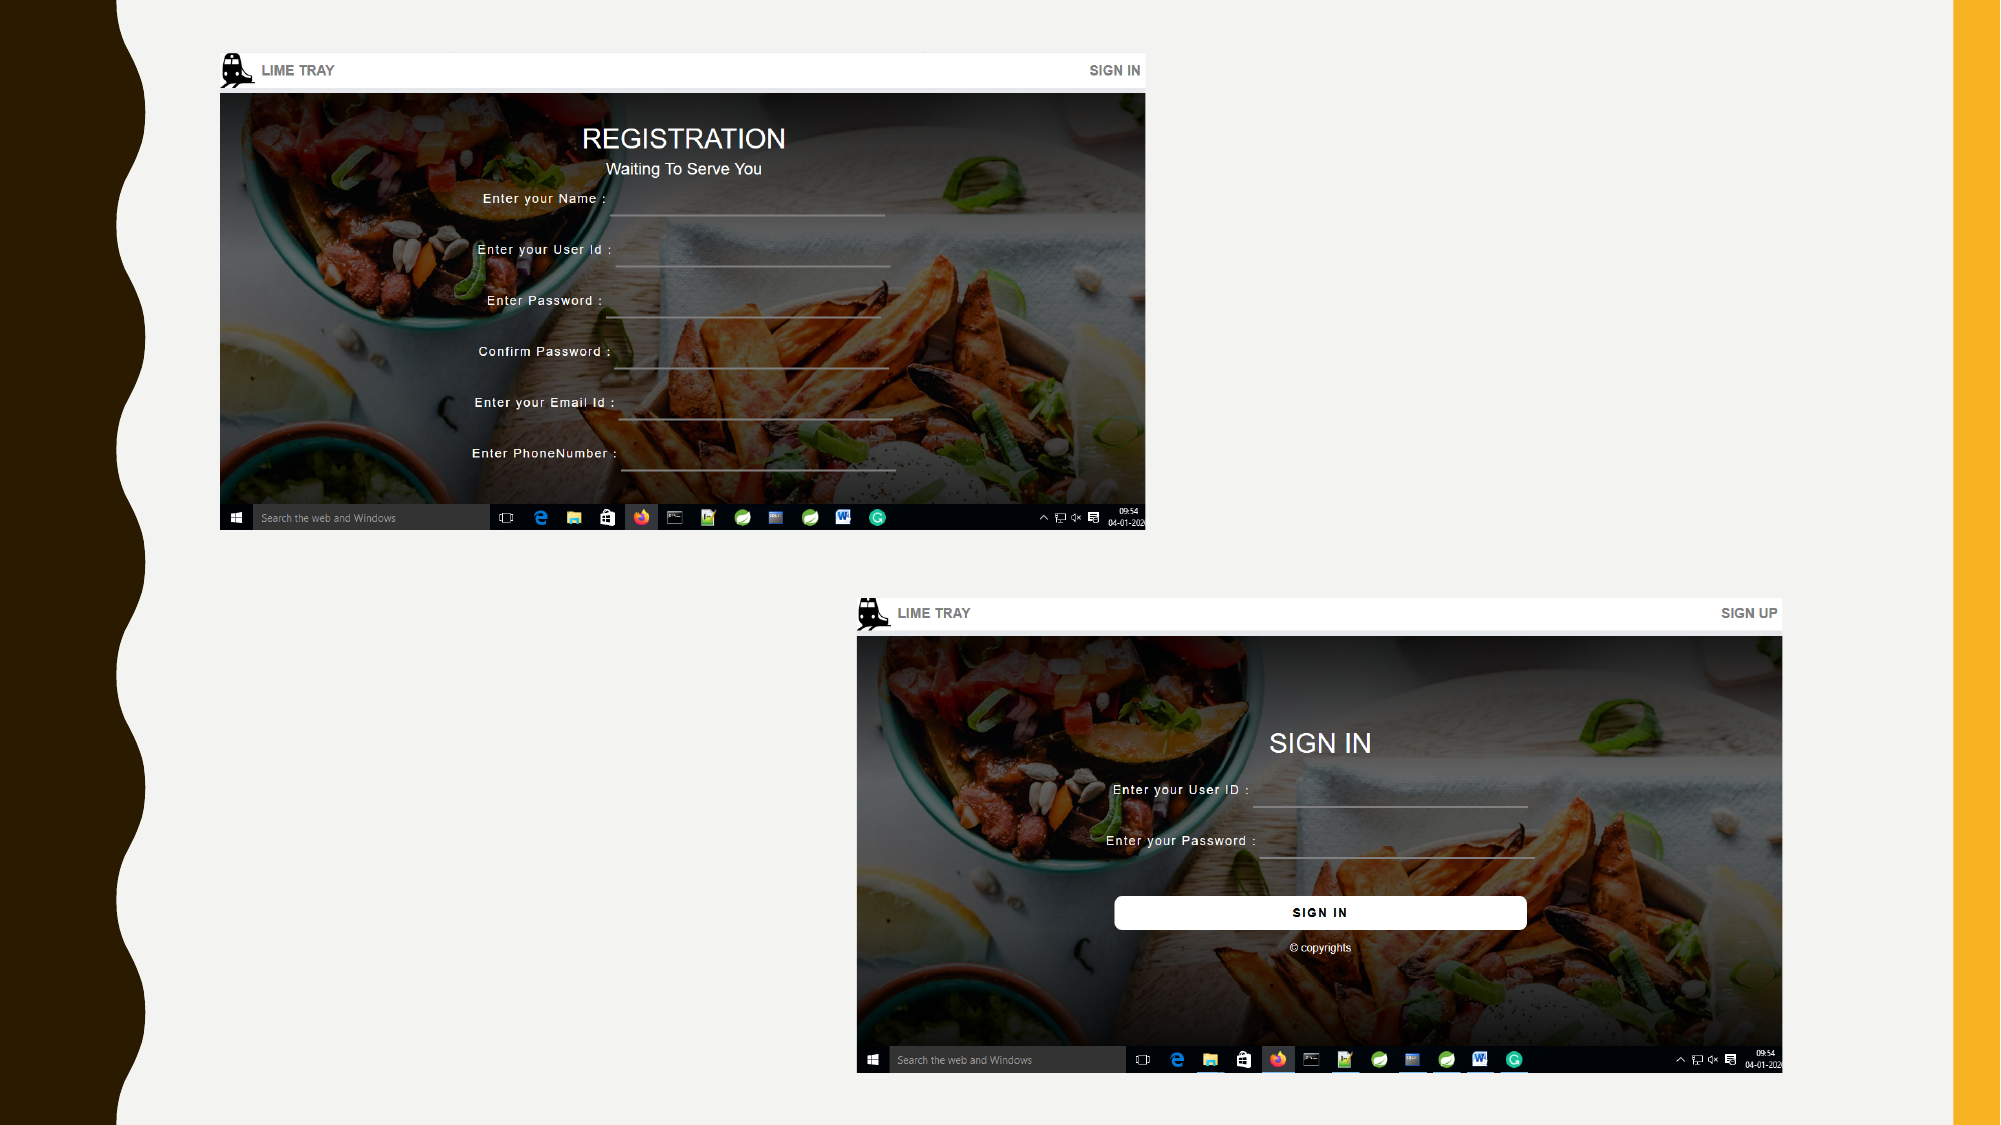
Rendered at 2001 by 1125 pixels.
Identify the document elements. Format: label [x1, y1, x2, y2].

picture [219, 52, 1146, 530]
picture [856, 597, 1783, 1073]
